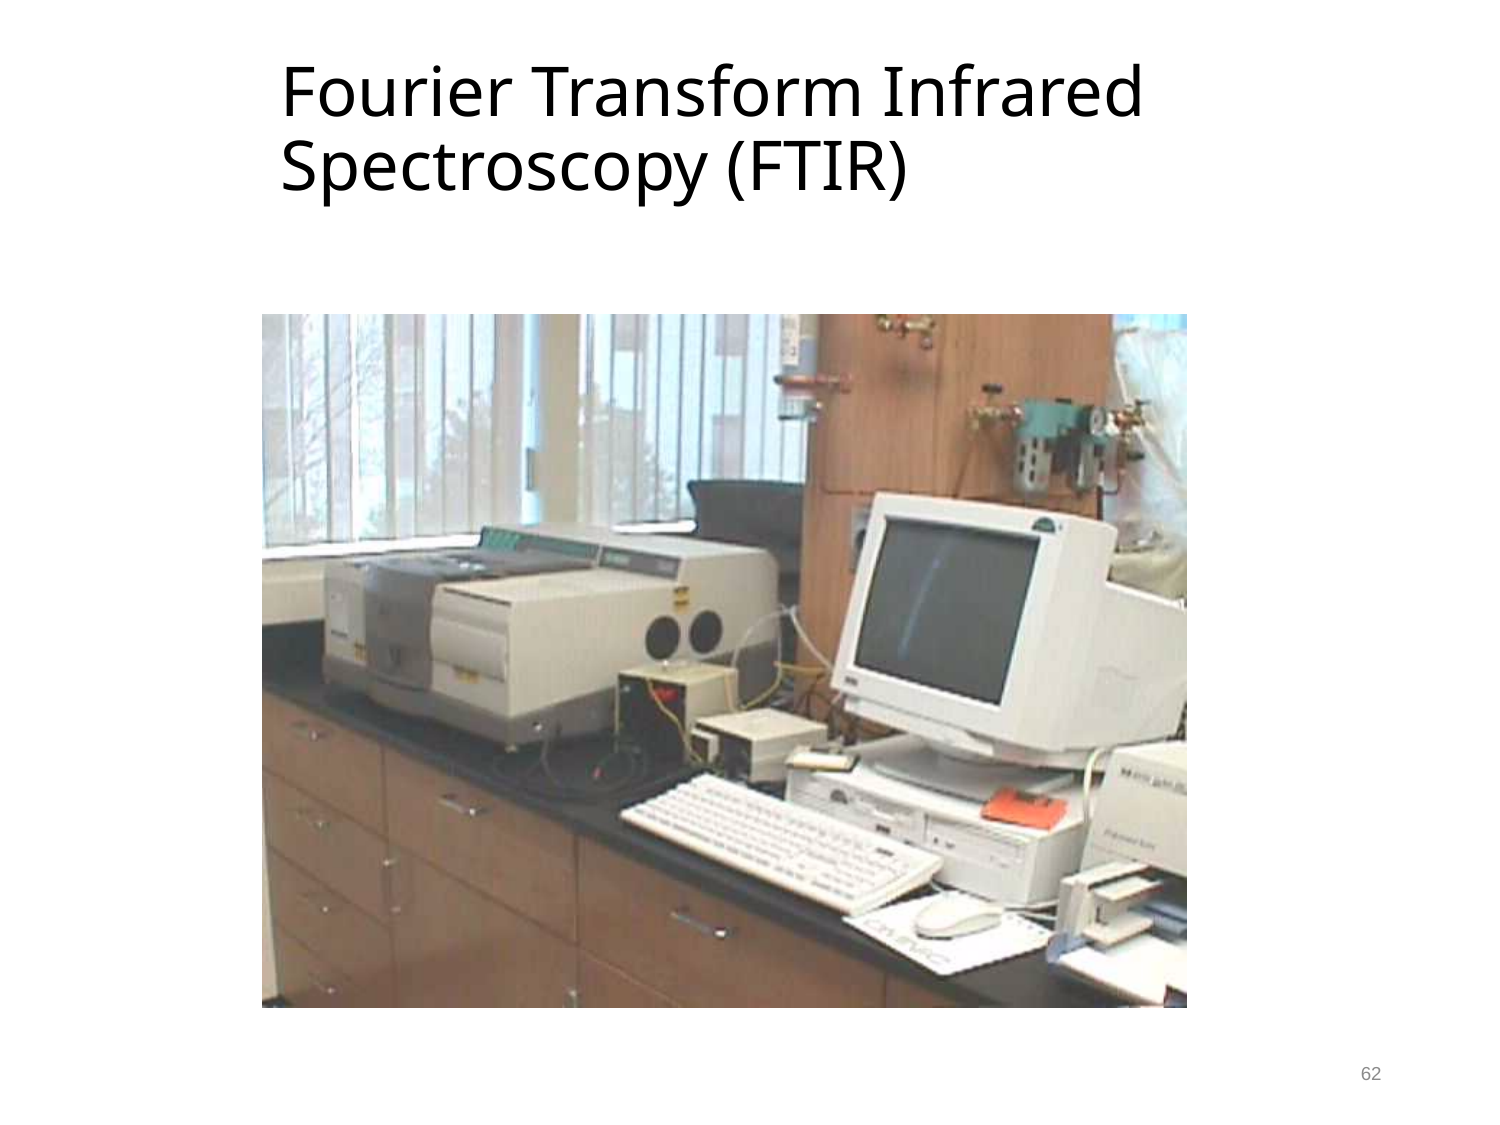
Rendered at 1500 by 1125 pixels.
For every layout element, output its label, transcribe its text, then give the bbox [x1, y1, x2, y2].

title Fourier Transform Infrared Spectroscopy (FTIR) [265, 31, 1365, 231]
slide_number 62 [1059, 1042, 1397, 1103]
picture [262, 314, 1187, 1008]
